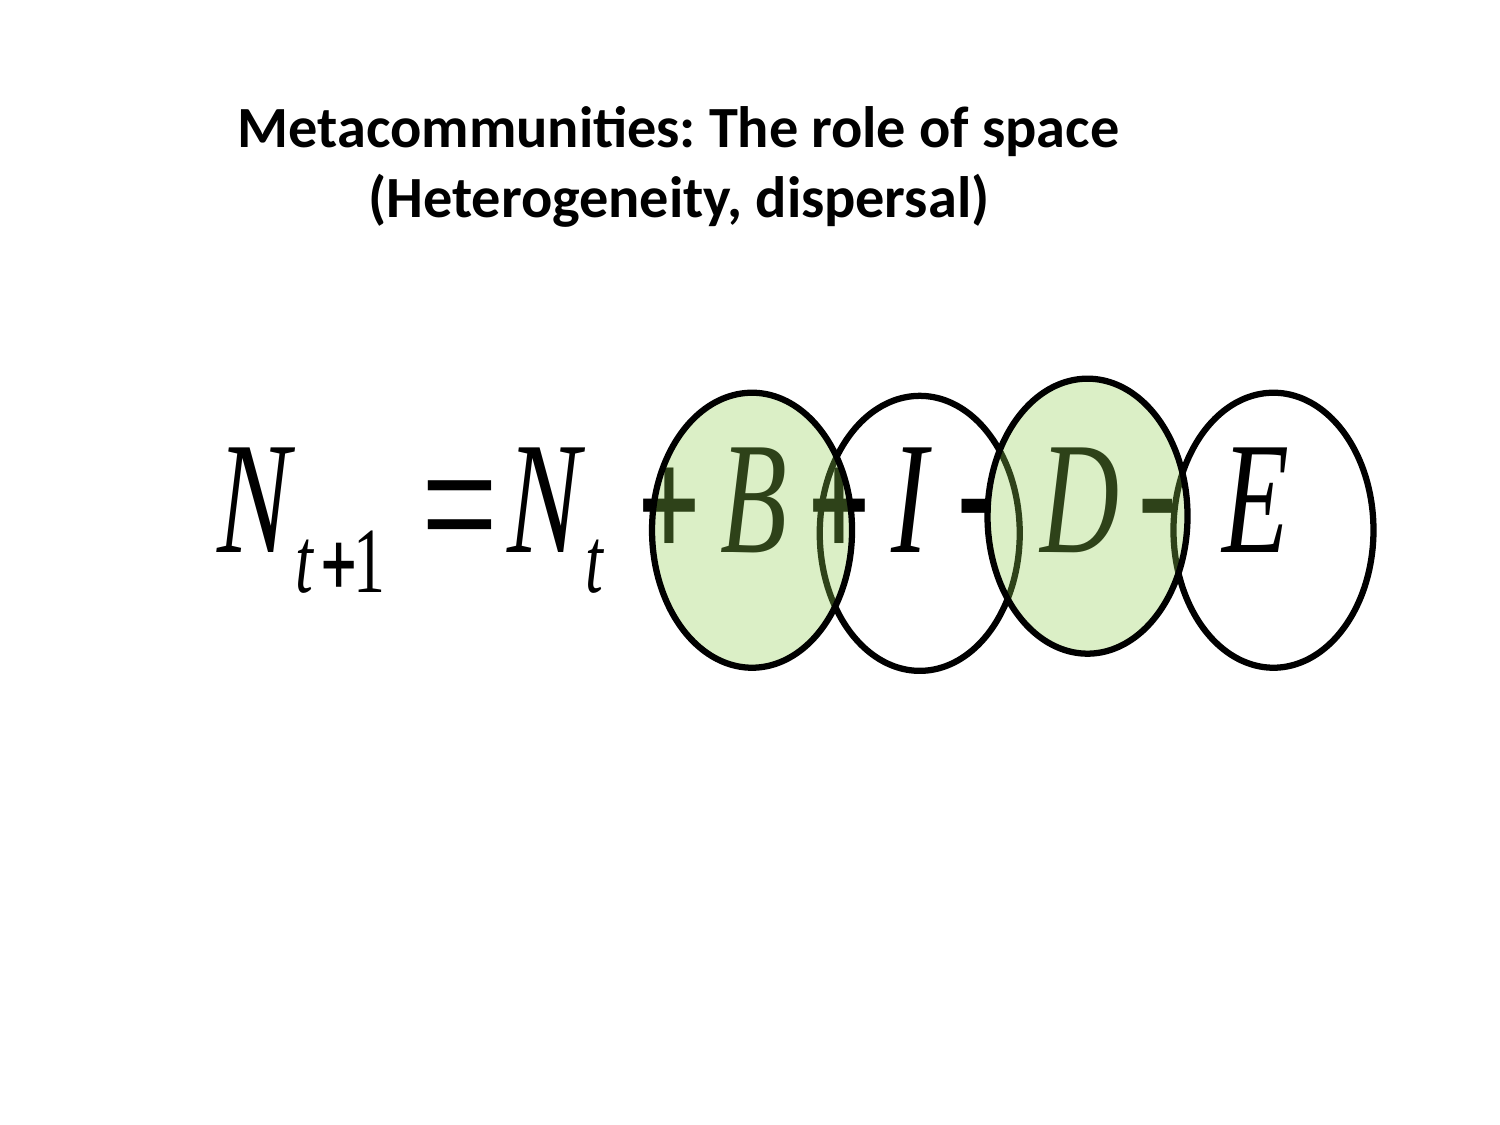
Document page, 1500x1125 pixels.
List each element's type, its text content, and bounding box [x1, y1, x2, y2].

text_box [689, 641, 815, 670]
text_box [195, 392, 1309, 633]
text_box [1211, 401, 1376, 670]
text_box [1042, 376, 1133, 391]
text_box [854, 641, 985, 673]
text_box Metacommunities: The role of space (Heterogeneity, dispersal) [122, 82, 1236, 237]
text_box [1041, 641, 1134, 656]
